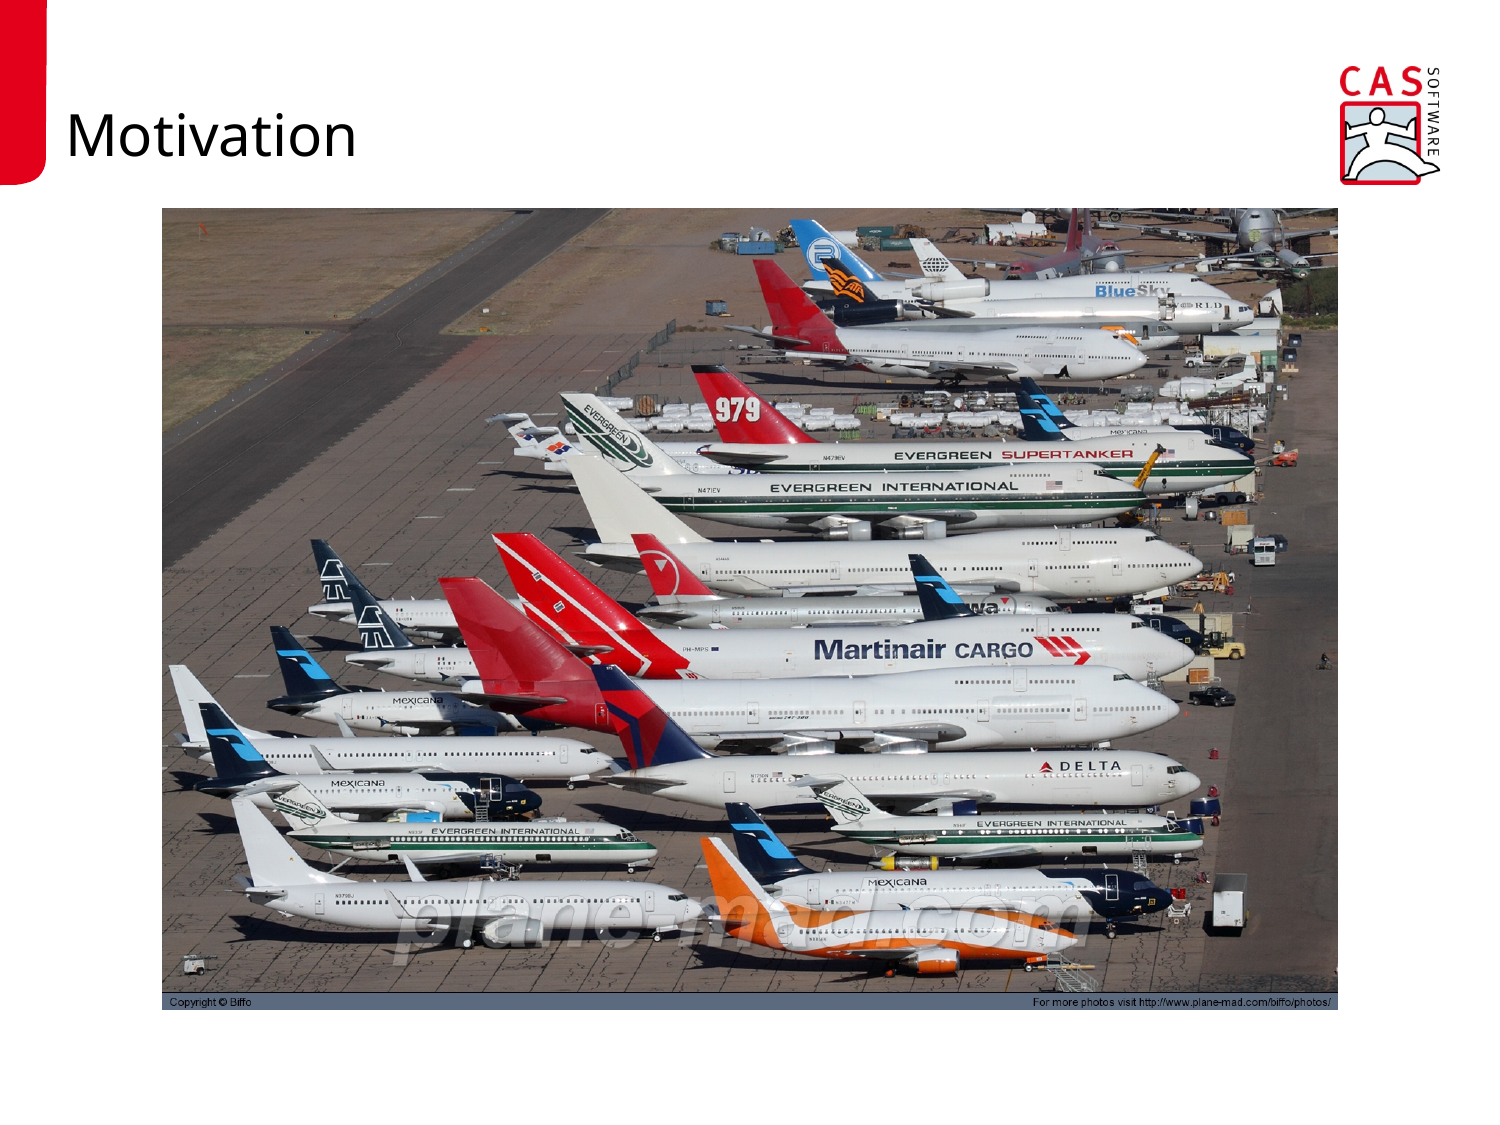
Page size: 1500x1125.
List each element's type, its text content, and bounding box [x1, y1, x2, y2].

picture [162, 207, 1338, 1011]
picture [1340, 66, 1441, 185]
title Motivation [50, 45, 1401, 176]
